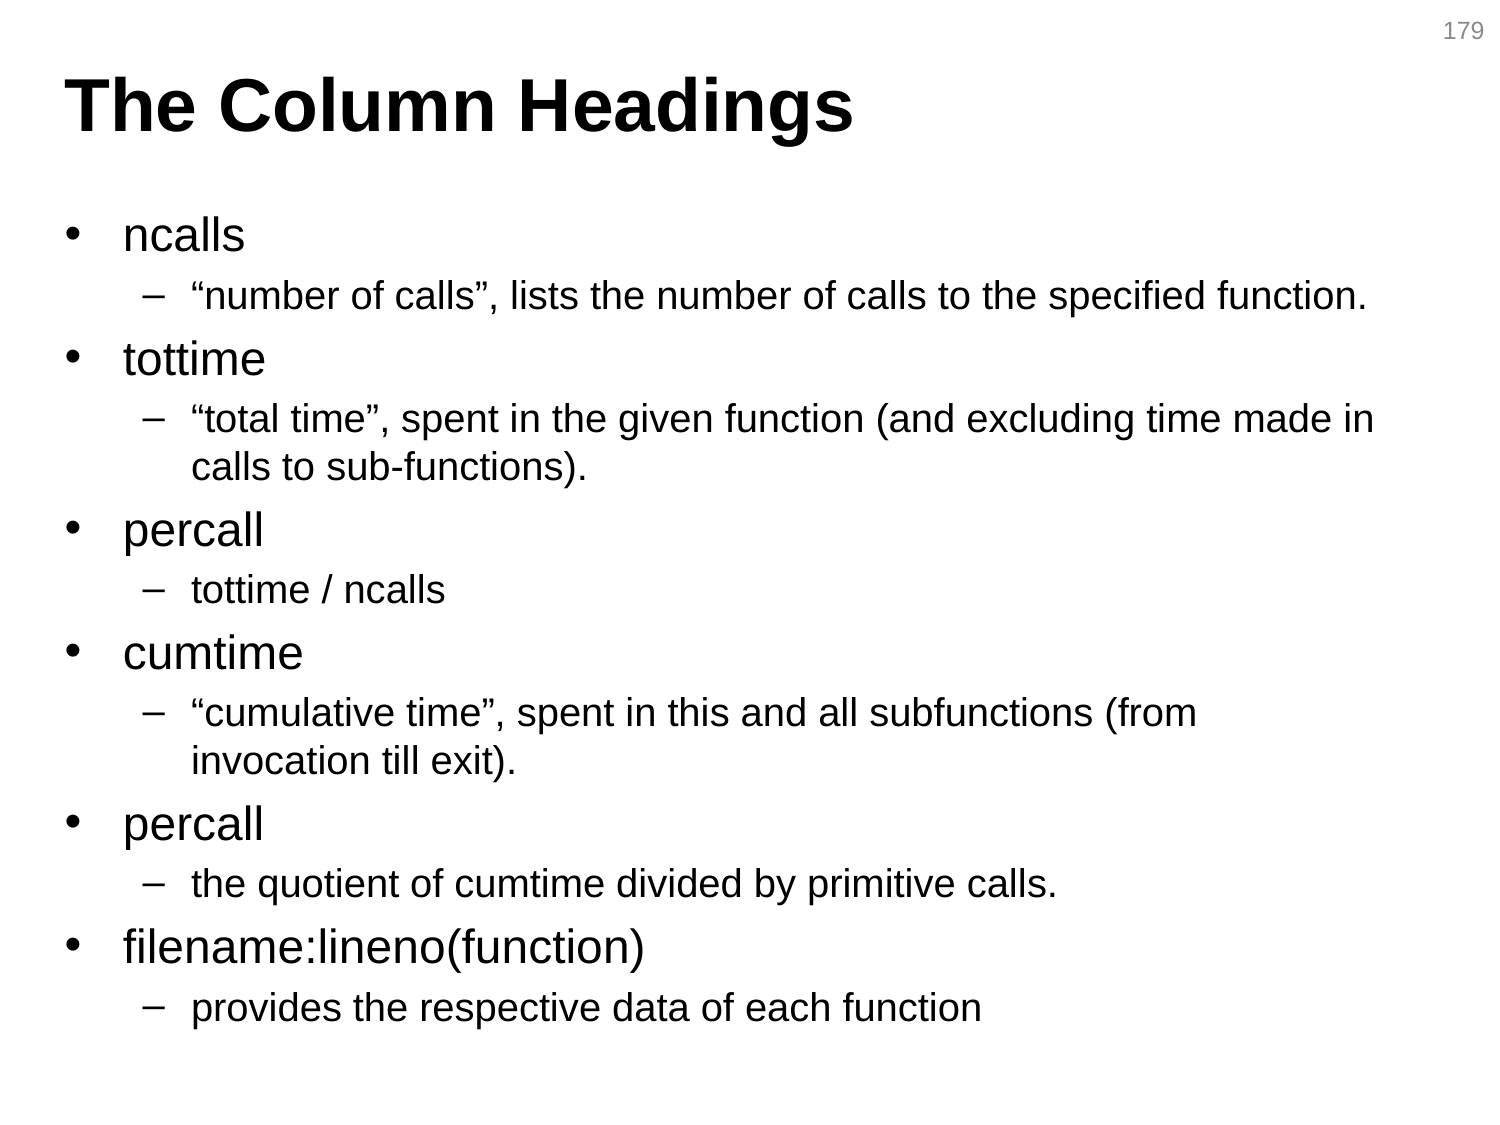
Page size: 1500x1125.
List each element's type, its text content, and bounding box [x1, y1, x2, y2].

title The Column Headings [49, 7, 1400, 195]
slide_number 179 [1149, 0, 1500, 60]
list ncalls “number of calls”, lists the number of calls to the specified function. tottime “total time”, spent in the given function (and excluding time made in calls to sub-functions). percall tottime / ncalls cumtime “cumulative time”, spent in this and all subfunctions (from invocation till exit). percall the quotient of cumtime divided by primitive calls. filename:lineno(function) provides the respective data of each function [49, 196, 1400, 1047]
